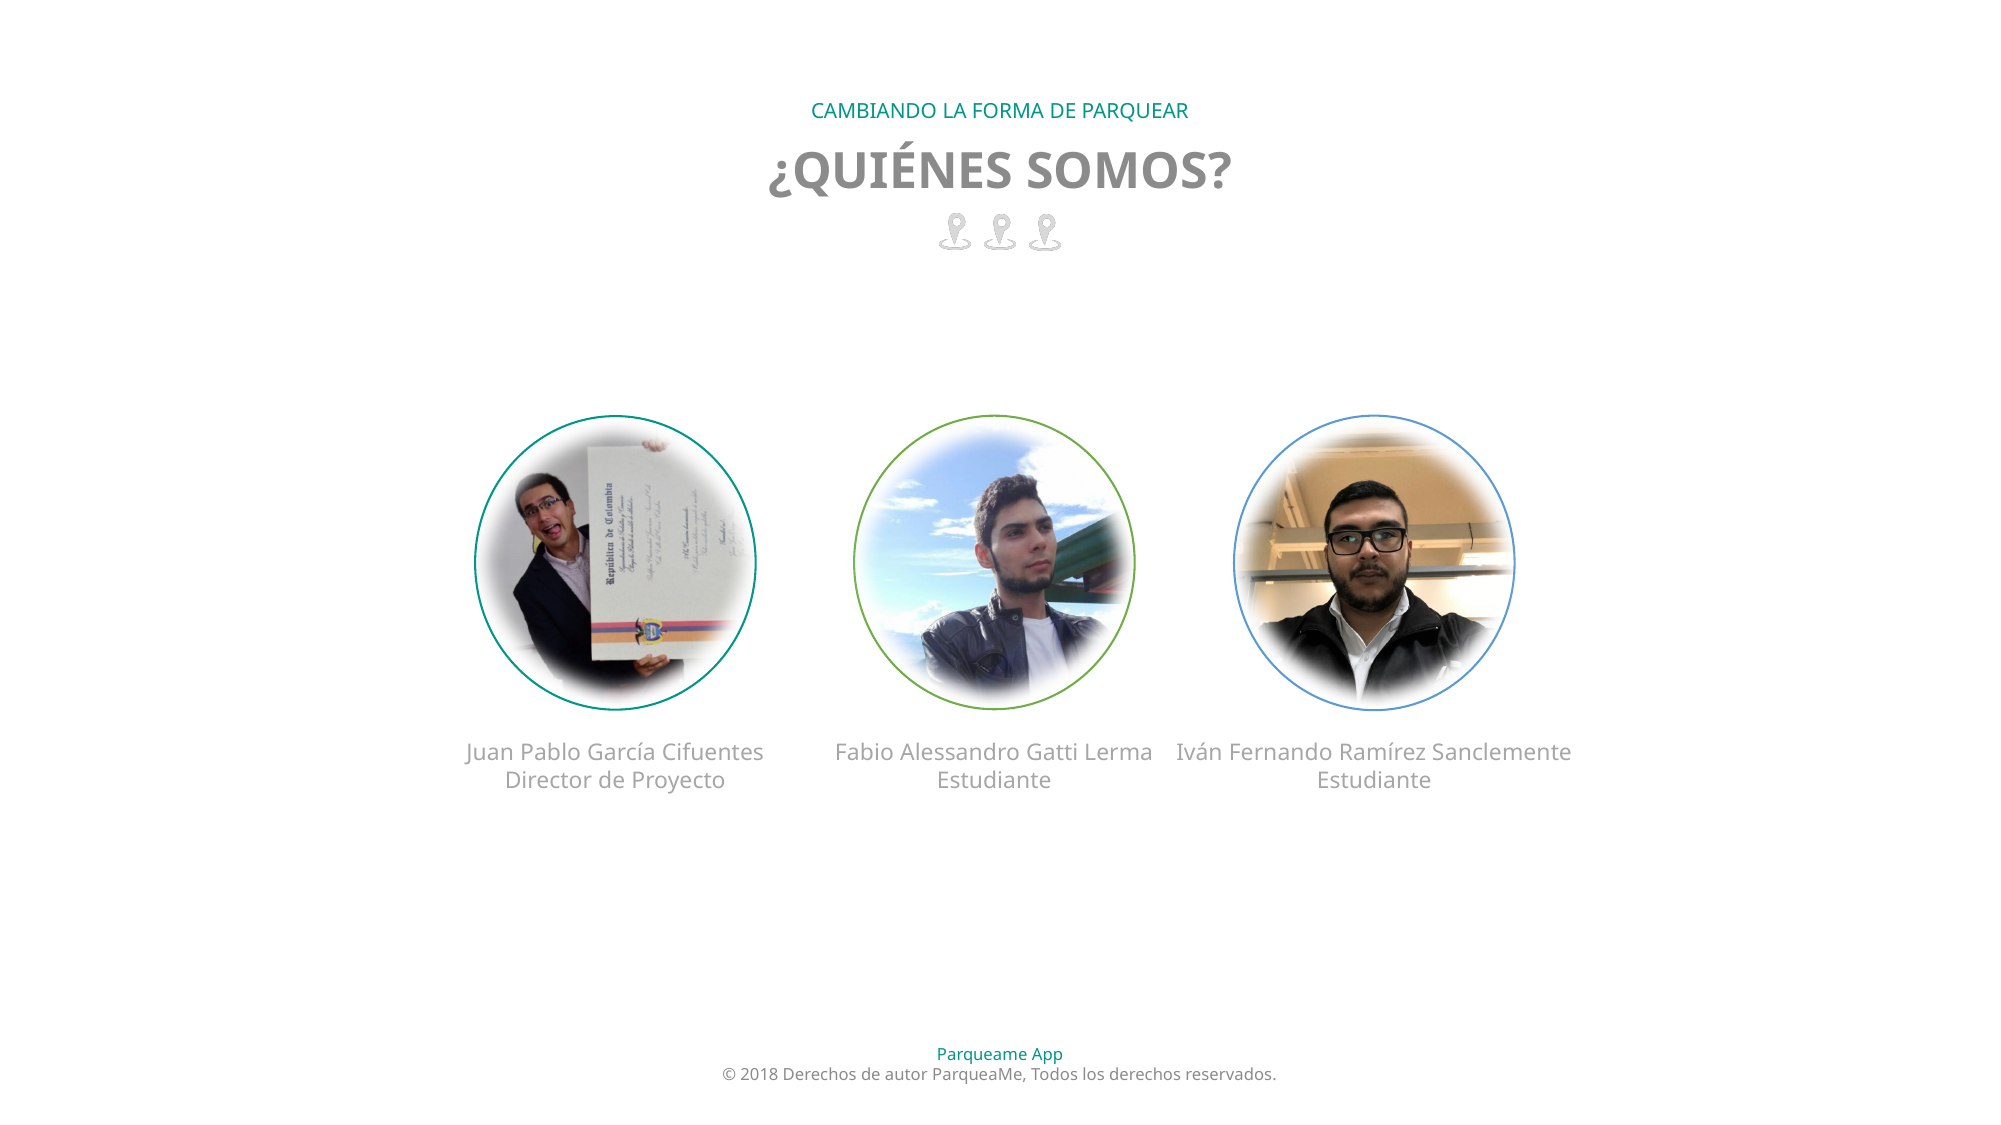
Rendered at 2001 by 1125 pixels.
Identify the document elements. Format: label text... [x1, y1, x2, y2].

footer Parqueame App © 2018 Derechos de autor ParqueaMe, Todos los derechos reservados. [540, 1034, 1460, 1095]
text_box Juan Pablo García Cifuentes Director de Proyecto [434, 730, 797, 801]
picture [1029, 214, 1061, 251]
picture [984, 213, 1016, 250]
text_box CAMBIANDO LA FORMA DE PARQUEAR [0, 90, 2000, 131]
picture [939, 213, 971, 250]
text_box ¿QUIÉNES SOMOS? [0, 131, 2000, 206]
picture [468, 416, 762, 710]
picture [844, 415, 1139, 710]
text_box Iván Fernando Ramírez Sanclemente Estudiante [1156, 730, 1593, 801]
picture [1227, 417, 1522, 711]
text_box Fabio Alessandro Gatti Lerma Estudiante [817, 730, 1156, 801]
